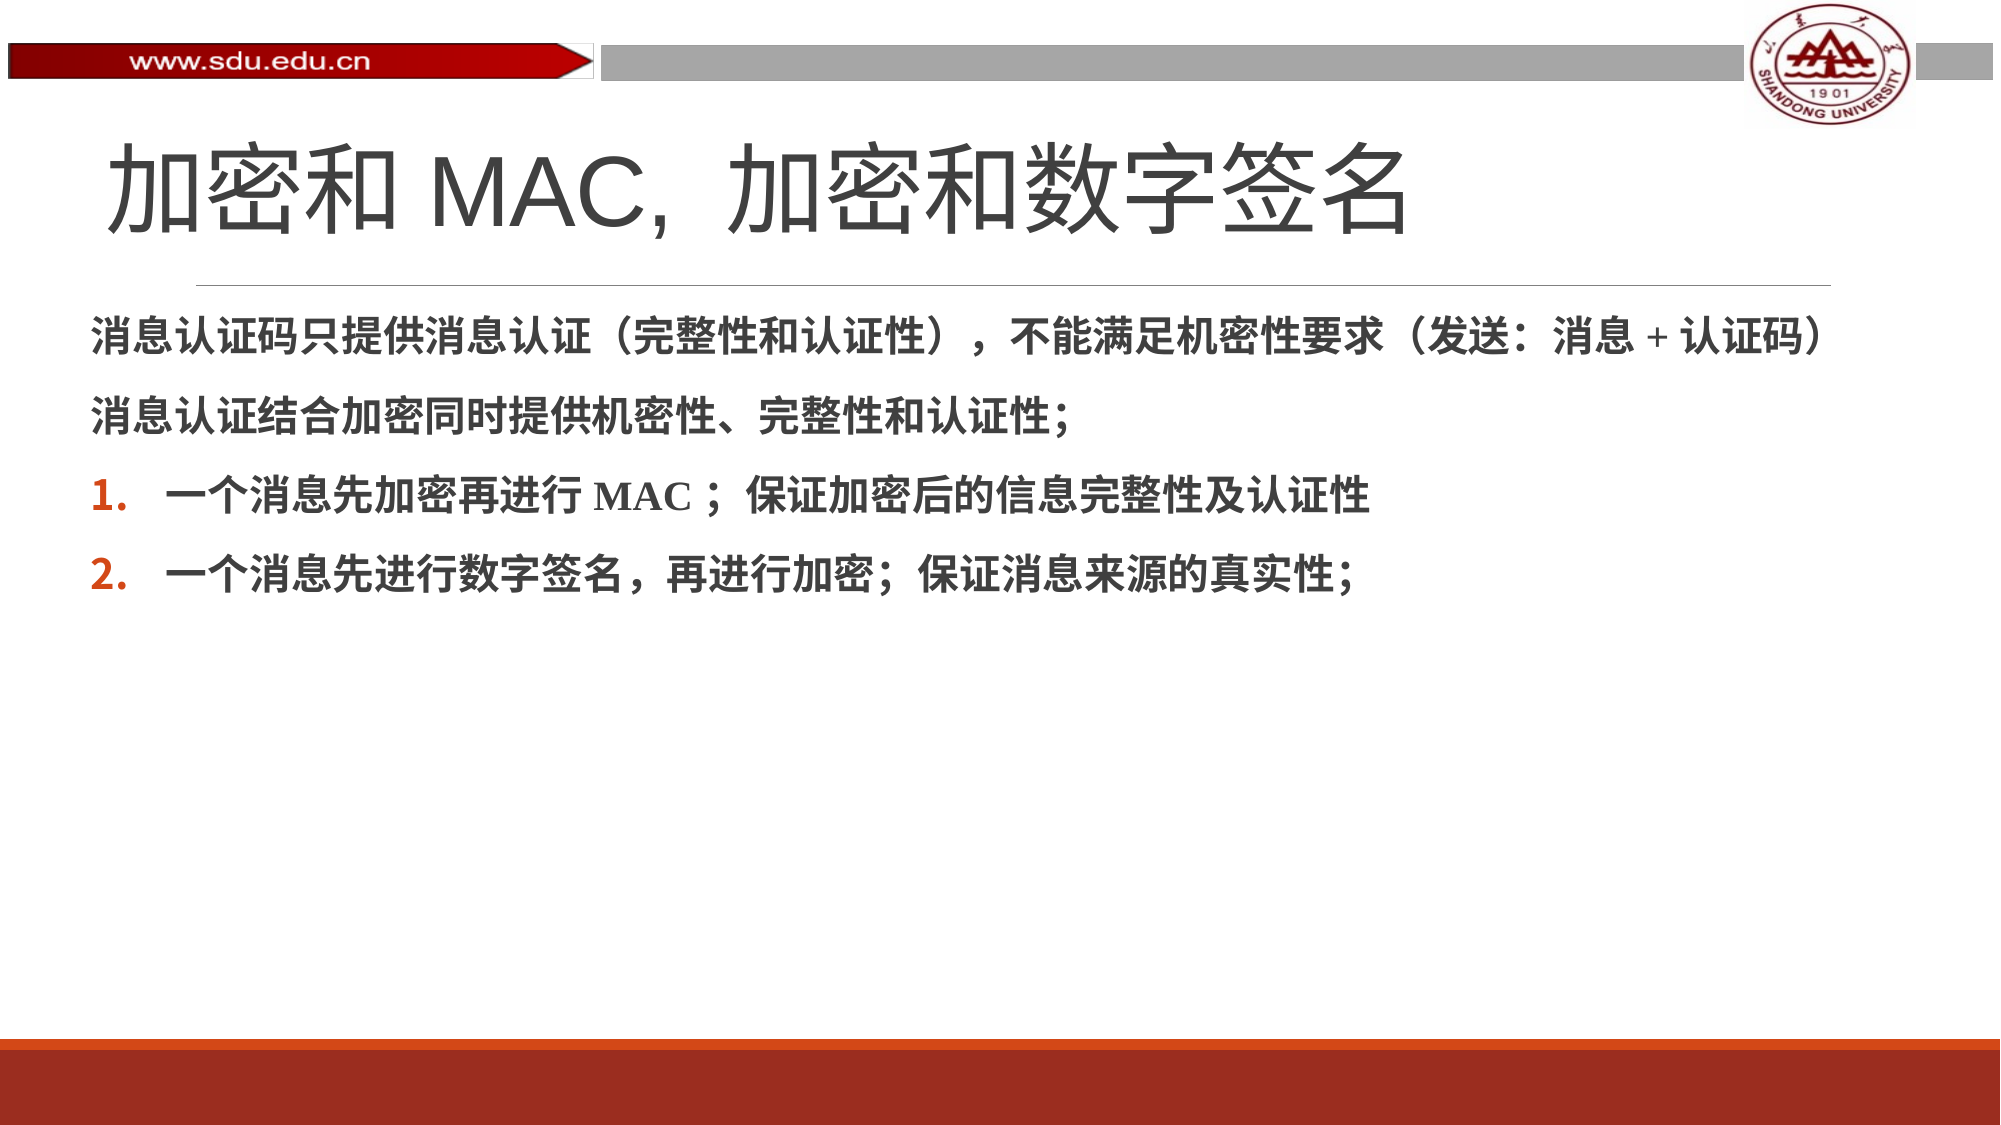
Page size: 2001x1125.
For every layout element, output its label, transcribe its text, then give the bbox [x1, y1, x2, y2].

list 消息认证码只提供消息认证（完整性和认证性），不能满足机密性要求（发送：消息+认证码） 消息认证结合加密同时提供机密性、完整性和认证性； 一个消息先加密再进行MAC；保证加密后的信息完整性及认证性 一个消息先进行数字签名，再进行加密；保证消息来源的真实性； [90, 302, 1945, 963]
picture [8, 0, 1993, 102]
title 加密和MAC, 加密和数字签名 [90, 102, 1945, 255]
